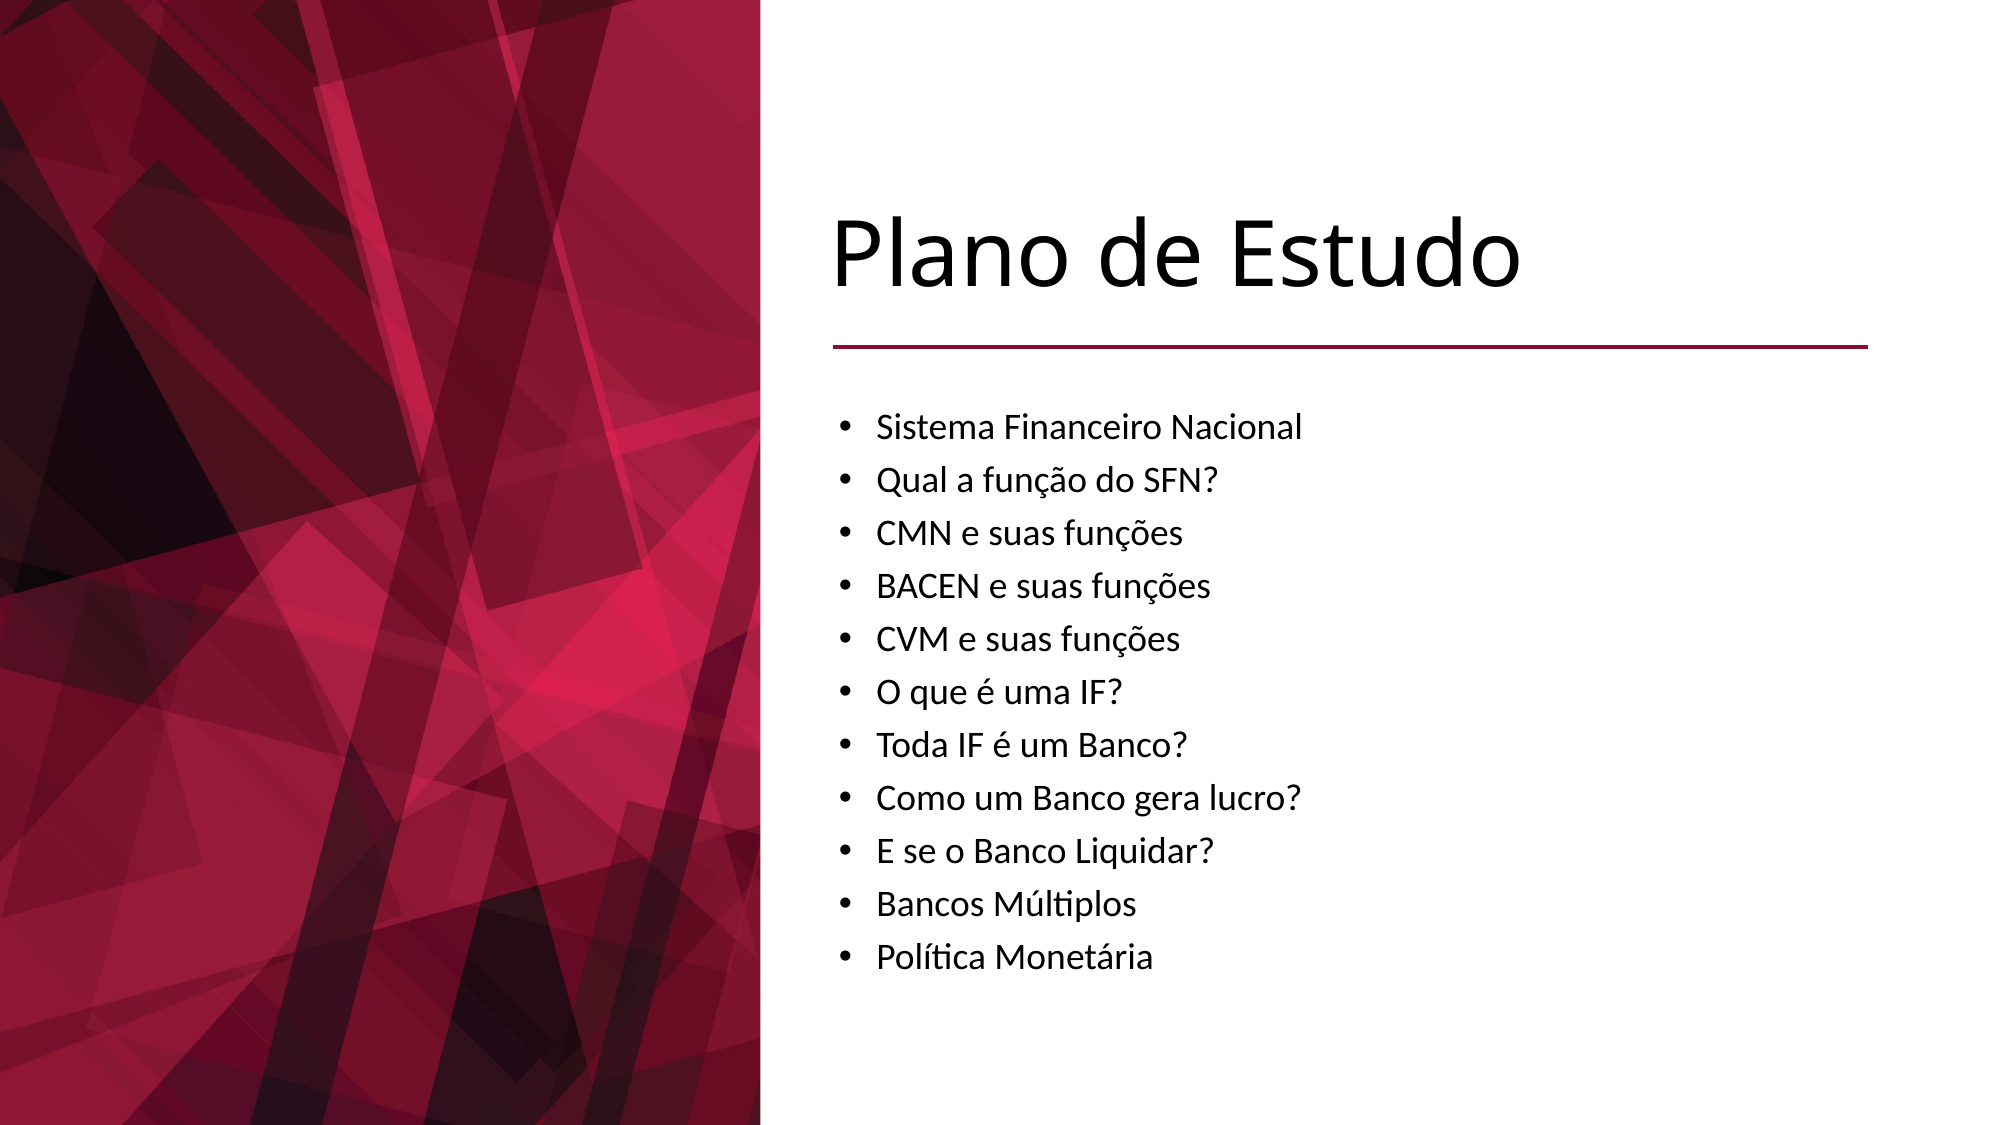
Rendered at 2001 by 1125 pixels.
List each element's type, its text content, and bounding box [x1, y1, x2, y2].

title Plano de Estudo [814, 103, 1895, 315]
text_box Sistema Financeiro Nacional Qual a função do SFN? CMN e suas funções BACEN e suas funções CVM e suas funções O que é uma IF? Toda IF é um Banco? Como um Banco gera lucro? E se o Banco Liquidar? Bancos Múltiplos Política Monetária [814, 399, 1895, 1021]
picture [0, 0, 761, 1125]
